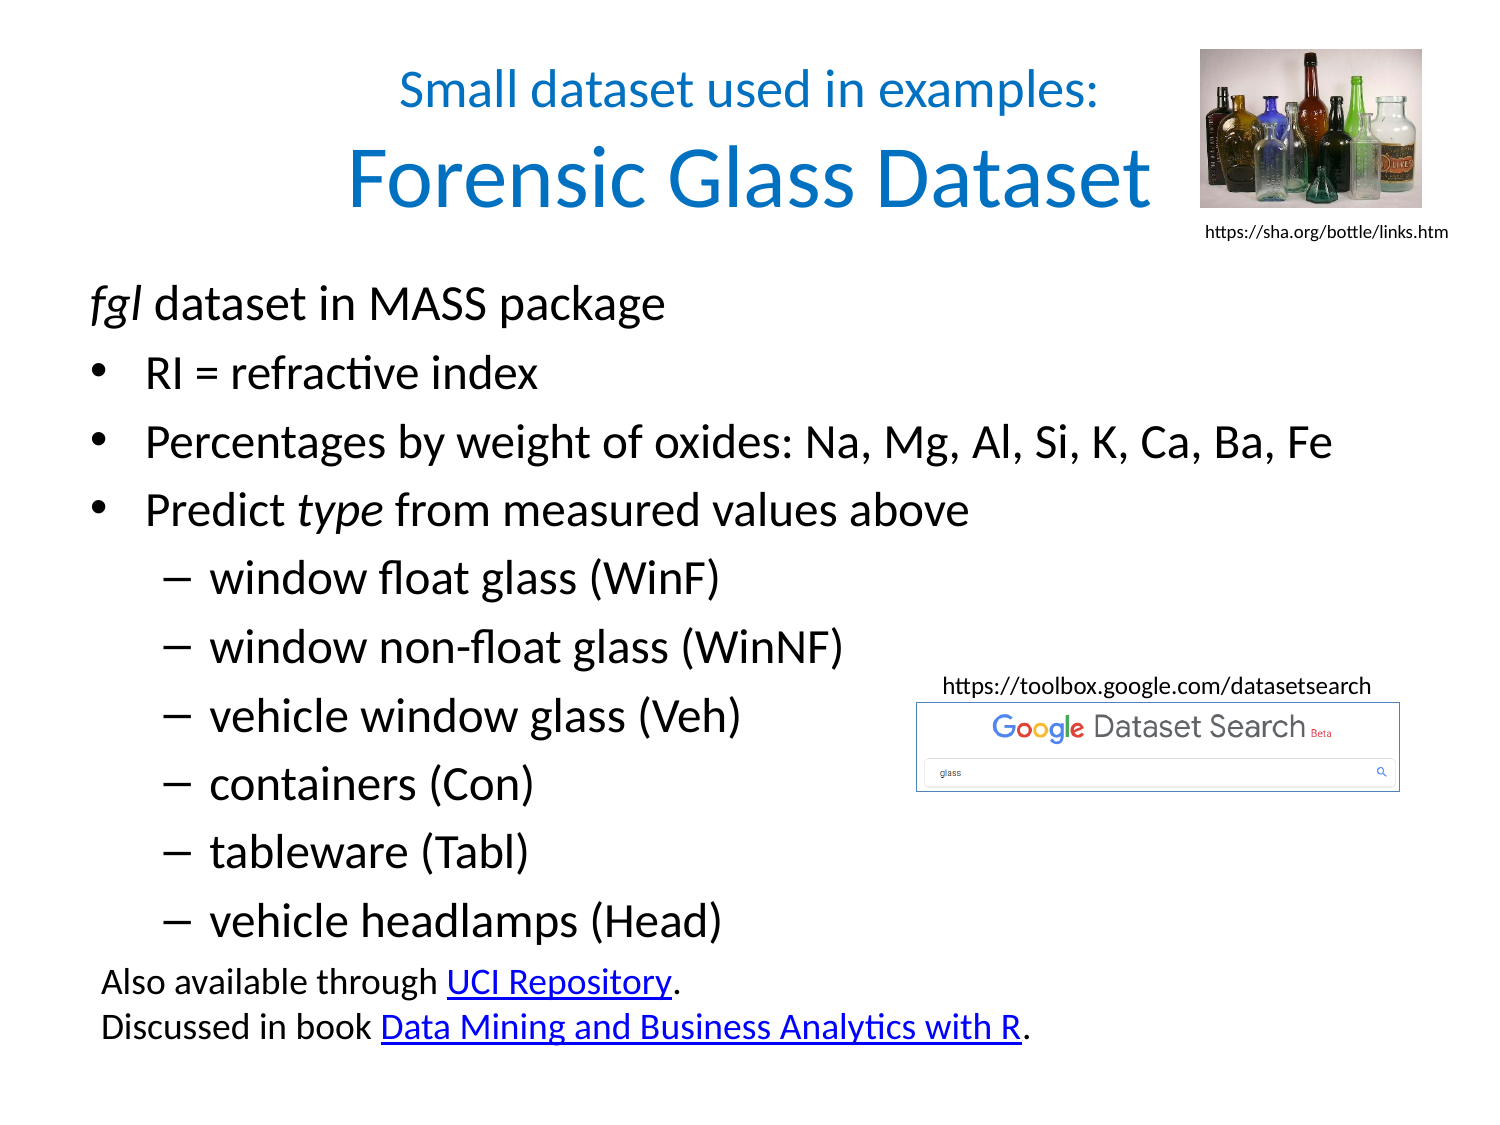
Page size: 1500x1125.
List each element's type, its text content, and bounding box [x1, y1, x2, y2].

picture [916, 701, 1400, 793]
list fgl dataset in MASS package RI = refractive index Percentages by weight of oxides: Na, Mg, Al, Si, K, Ca, Ba, Fe Predict type from measured values above window float glass (WinF) window non-float glass (WinNF) vehicle window glass (Veh) containers (Con) tableware (Tabl) vehicle headlamps (Head) [75, 262, 1425, 963]
text_box https://toolbox.google.com/datasetsearch [927, 662, 1388, 700]
title Small dataset used in examples: Forensic Glass Dataset [75, 45, 1425, 233]
picture [1199, 49, 1423, 208]
text_box Also available through UCI Repository. Discussed in book Data Mining and Business Analytics with R. [86, 949, 1047, 1055]
text_box https://sha.org/bottle/links.htm [1190, 212, 1464, 250]
